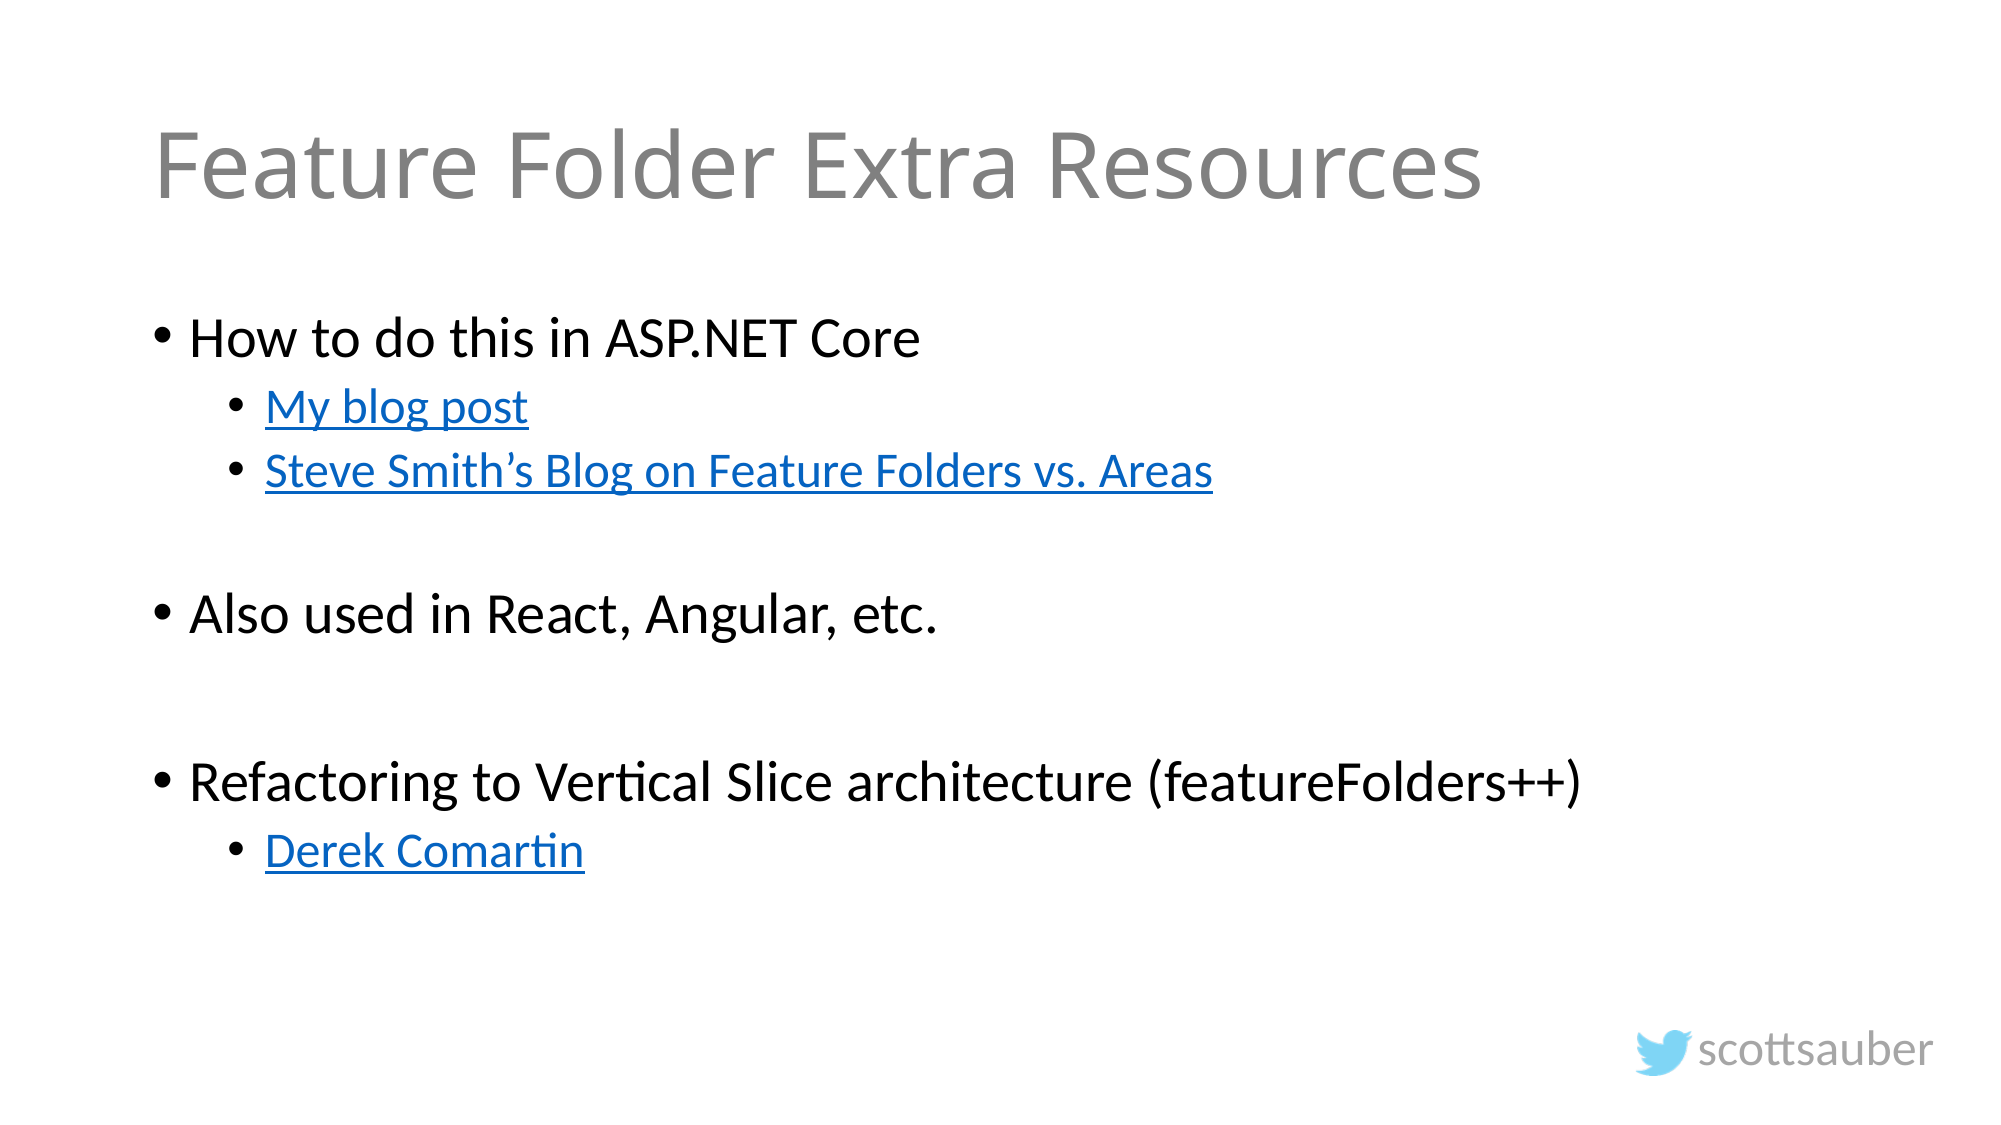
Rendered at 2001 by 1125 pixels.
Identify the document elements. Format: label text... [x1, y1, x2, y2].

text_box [1635, 1014, 1986, 1093]
list How to do this in ASP.NET Core My blog post Steve Smith’s Blog on Feature Folders vs. Areas Also used in React, Angular, etc. Refactoring to Vertical Slice architecture (featureFolders++) Derek Comartin [137, 299, 1863, 1014]
title Feature Folder Extra Resources [137, 59, 1863, 278]
